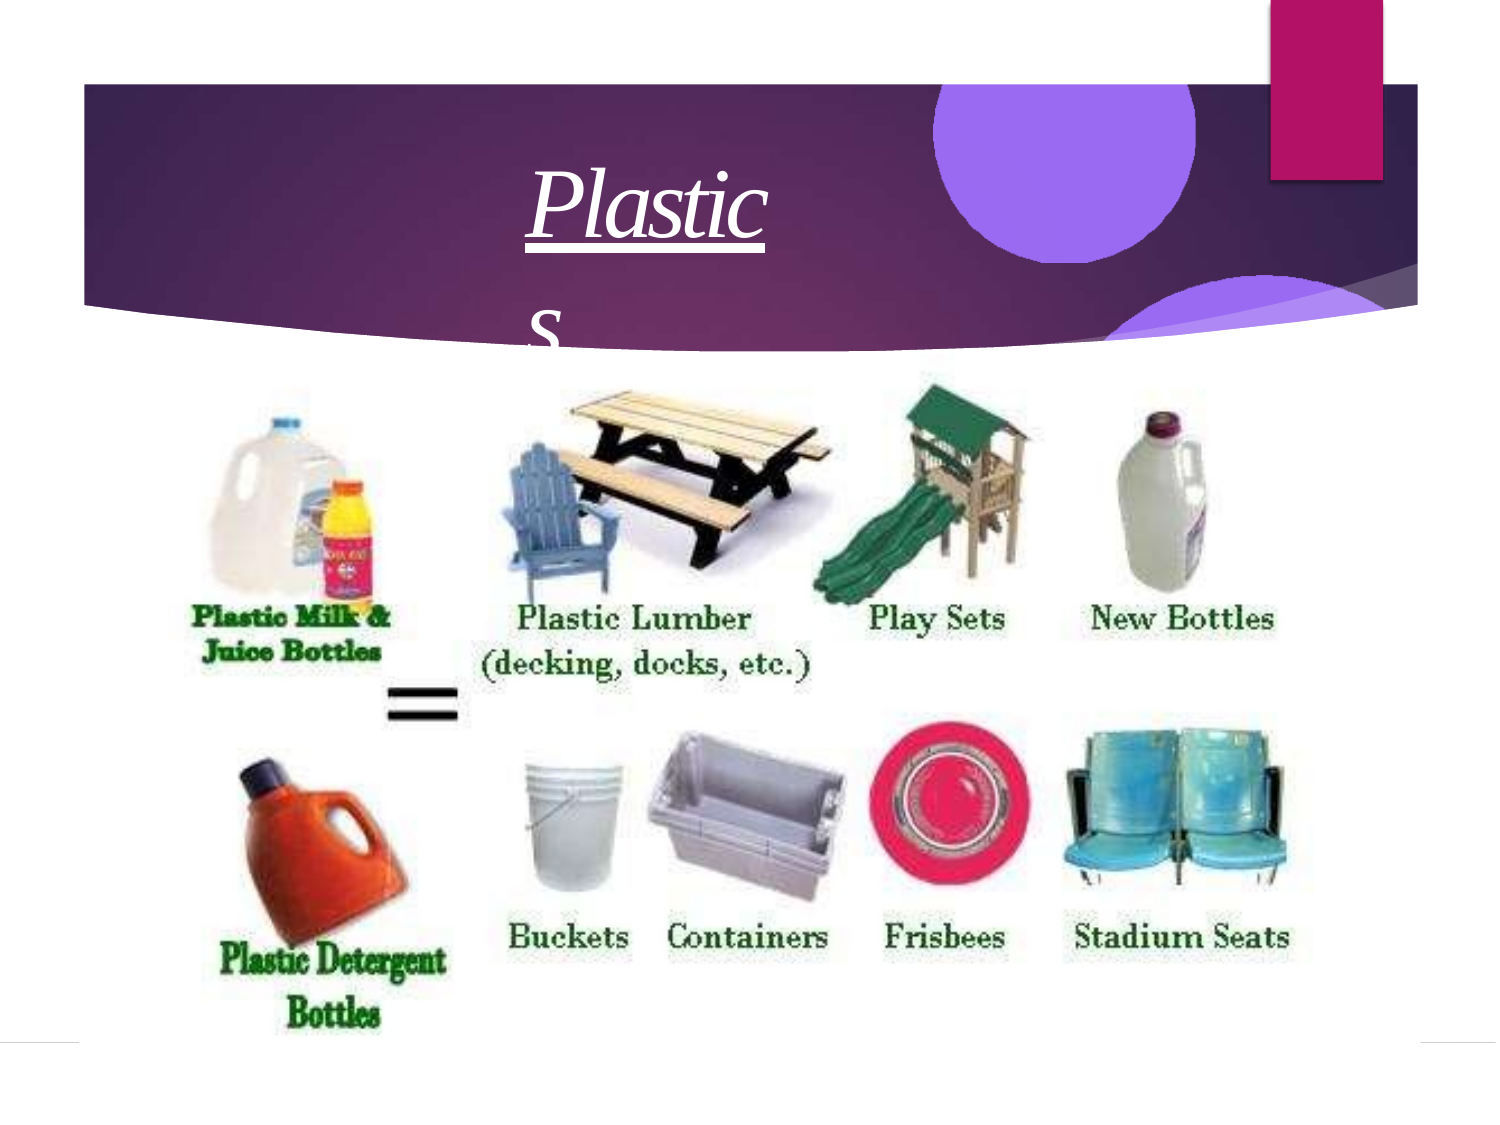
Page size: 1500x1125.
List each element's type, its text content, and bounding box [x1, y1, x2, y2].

text_box [167, 354, 1370, 1083]
title Plastics [523, 135, 802, 354]
picture [85, 0, 1417, 351]
